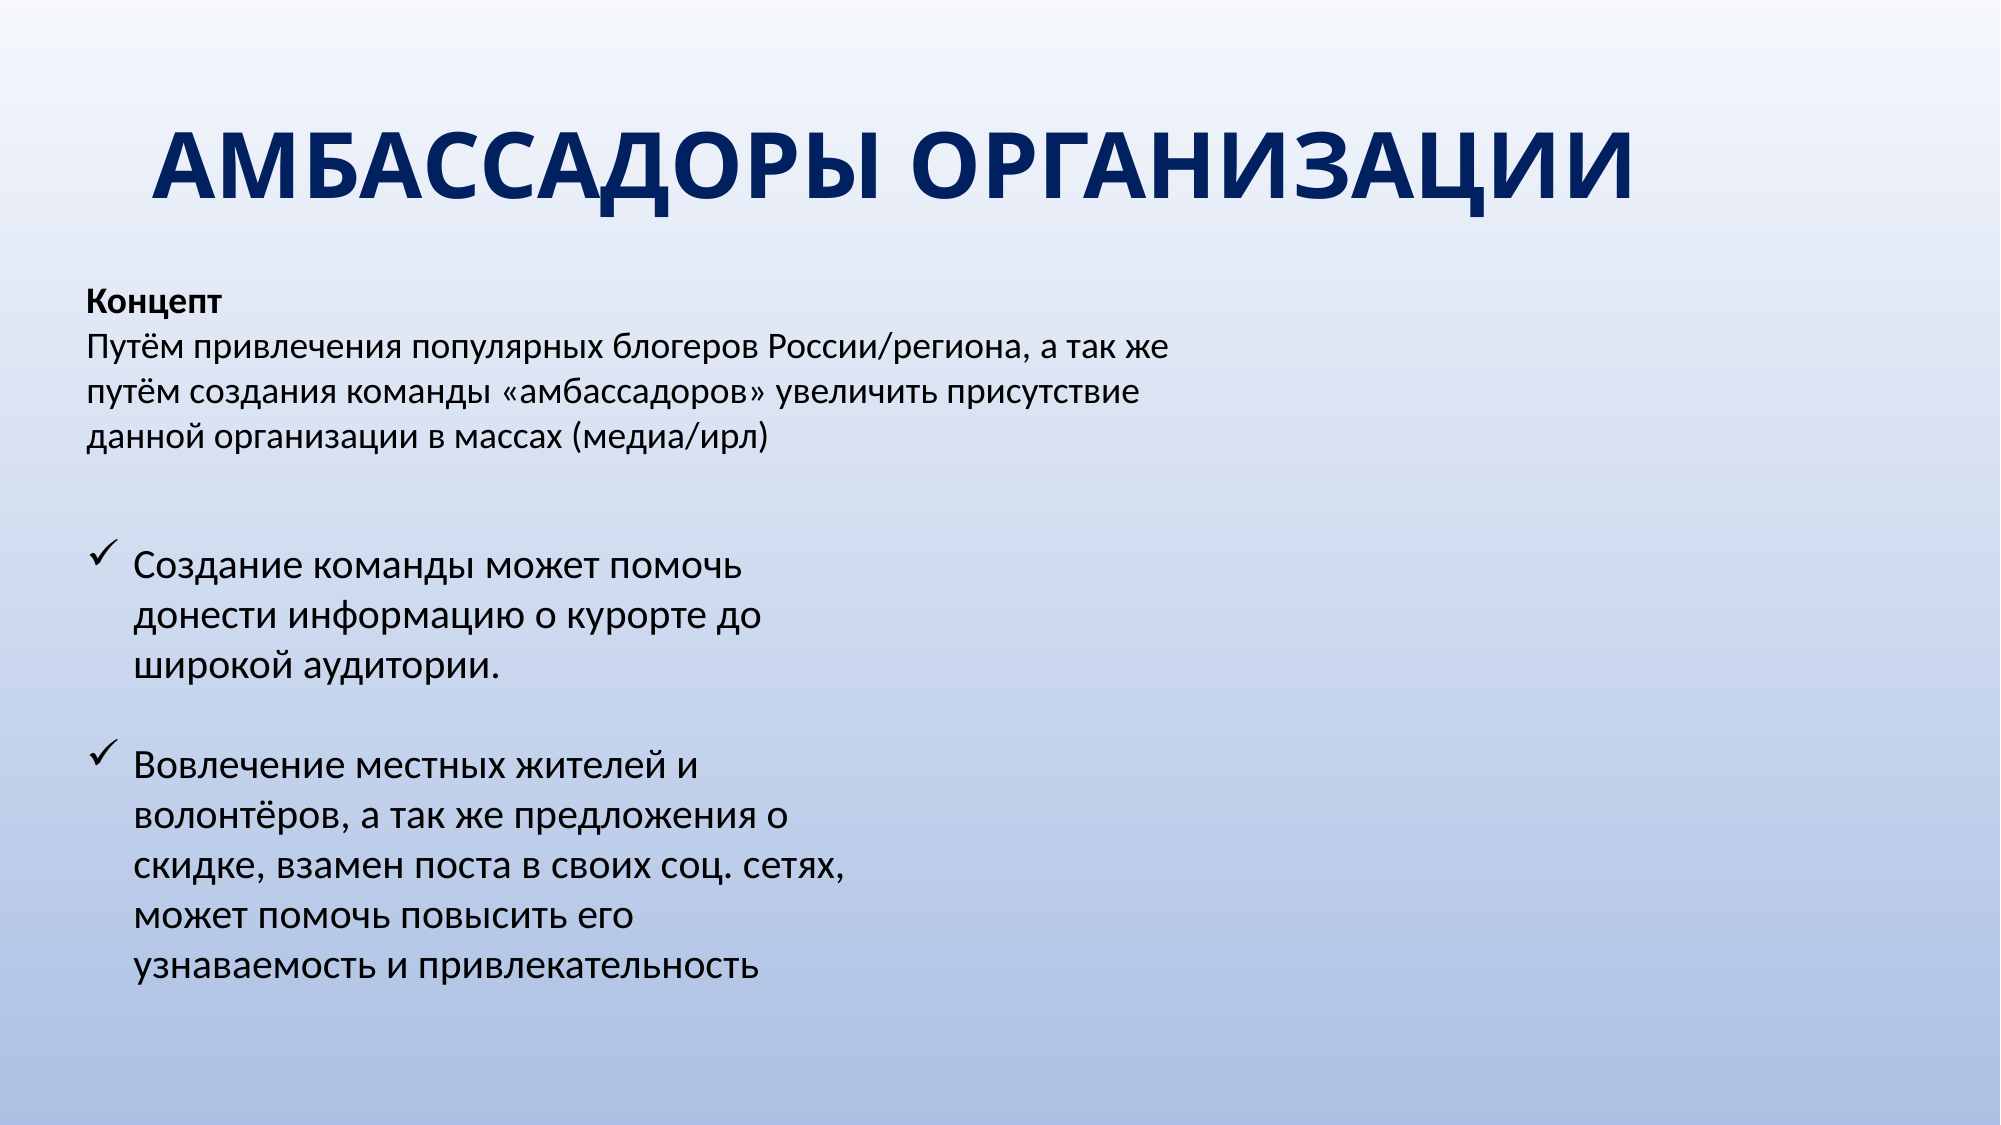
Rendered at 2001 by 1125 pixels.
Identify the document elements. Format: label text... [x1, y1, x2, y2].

title АМБАССАДОРЫ ОРГАНИЗАЦИИ [137, 59, 1863, 278]
text_box Создание команды может помочь донести информацию о курорте до широкой аудитории. Вовлечение местных жителей и волонтёров, а так же предложения о скидке, взамен поста в своих соц. сетях, может помочь повысить его узнаваемость и привлекательность [71, 529, 900, 995]
text_box Концепт Путём привлечения популярных блогеров России/региона, а так же путём создания команды «амбассадоров» увеличить присутствие данной организации в массах (медиа/ирл) [71, 268, 1228, 464]
